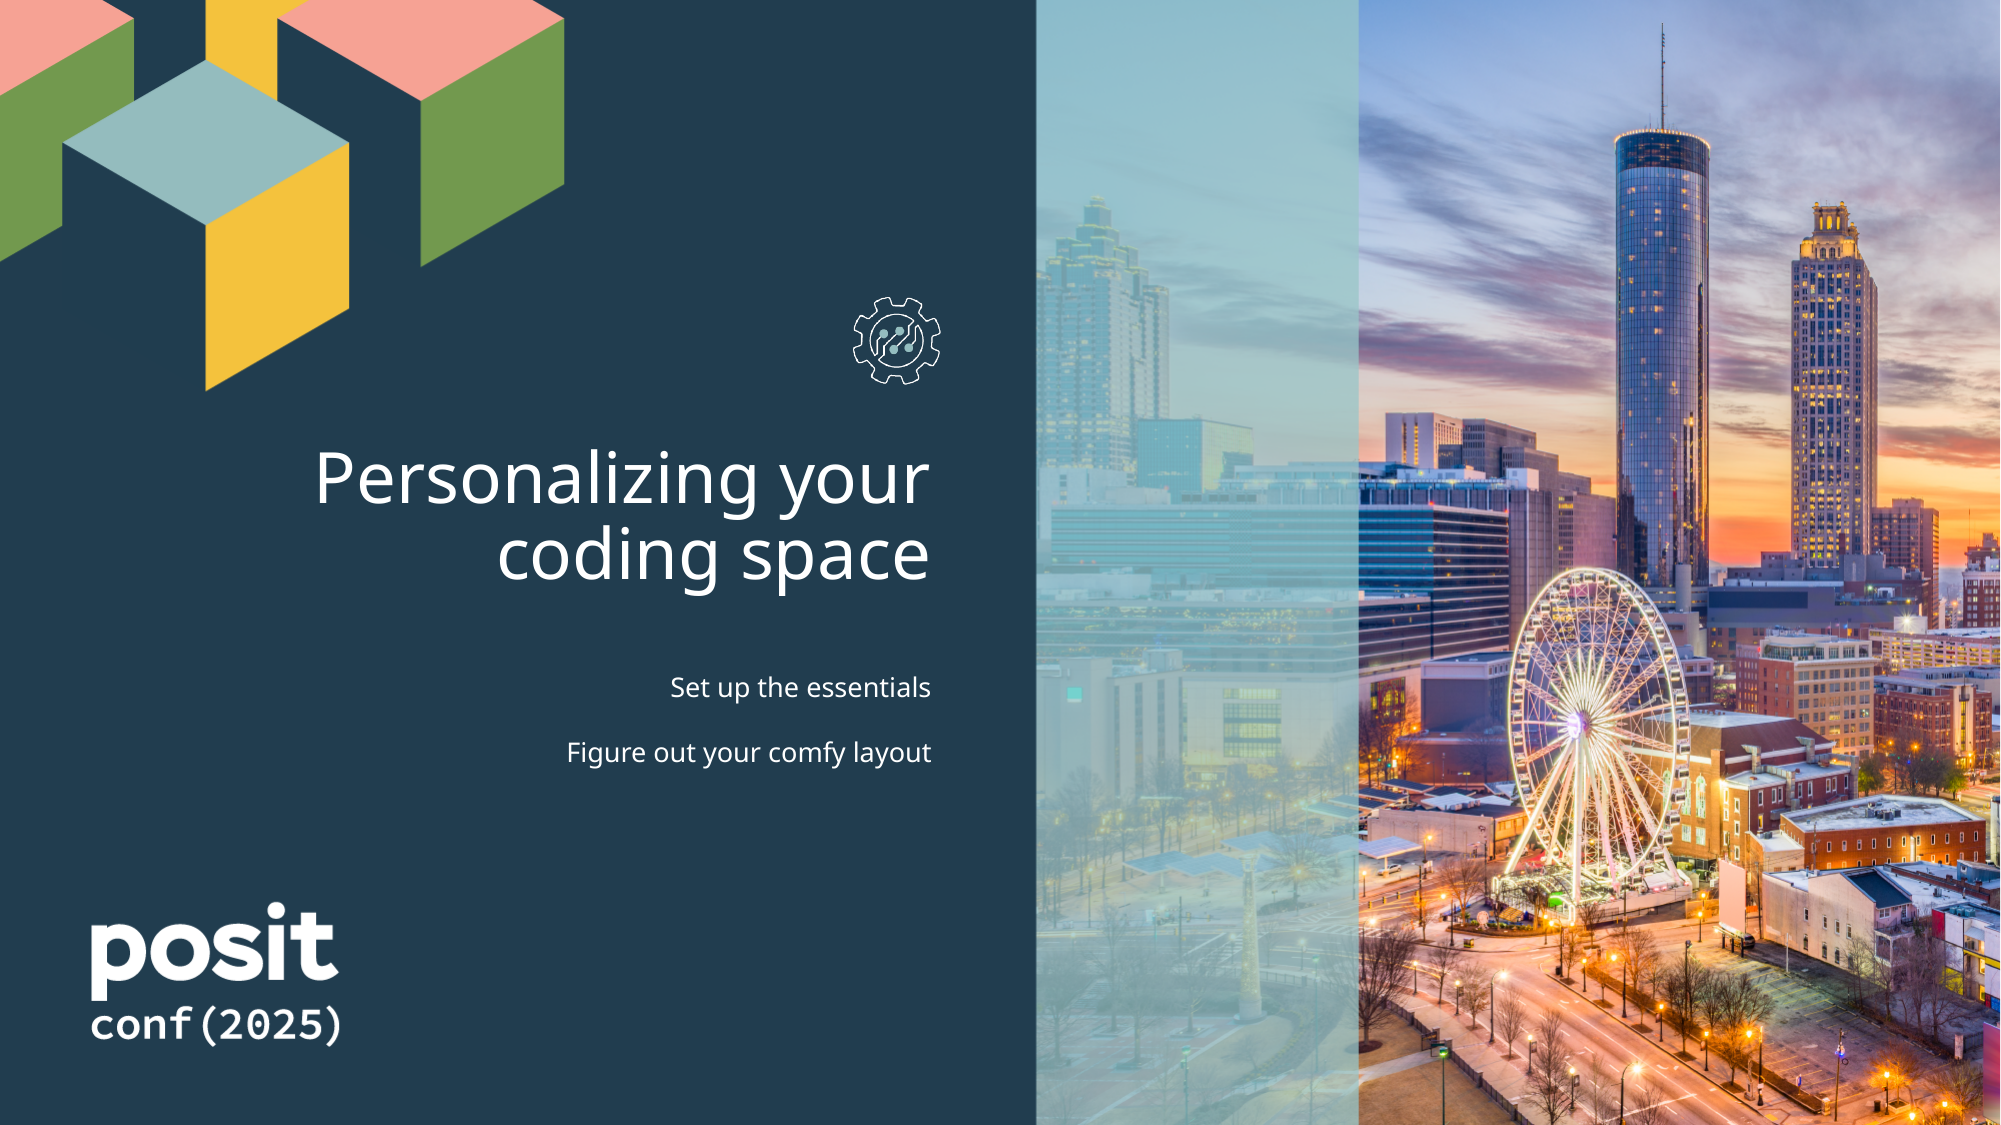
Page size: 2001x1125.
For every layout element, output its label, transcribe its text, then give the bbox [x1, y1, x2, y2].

picture [0, 0, 2001, 1125]
subtitle Set up the essentials Figure out your comfy layout [93, 630, 947, 879]
title Personalizing your coding space [147, 302, 947, 603]
